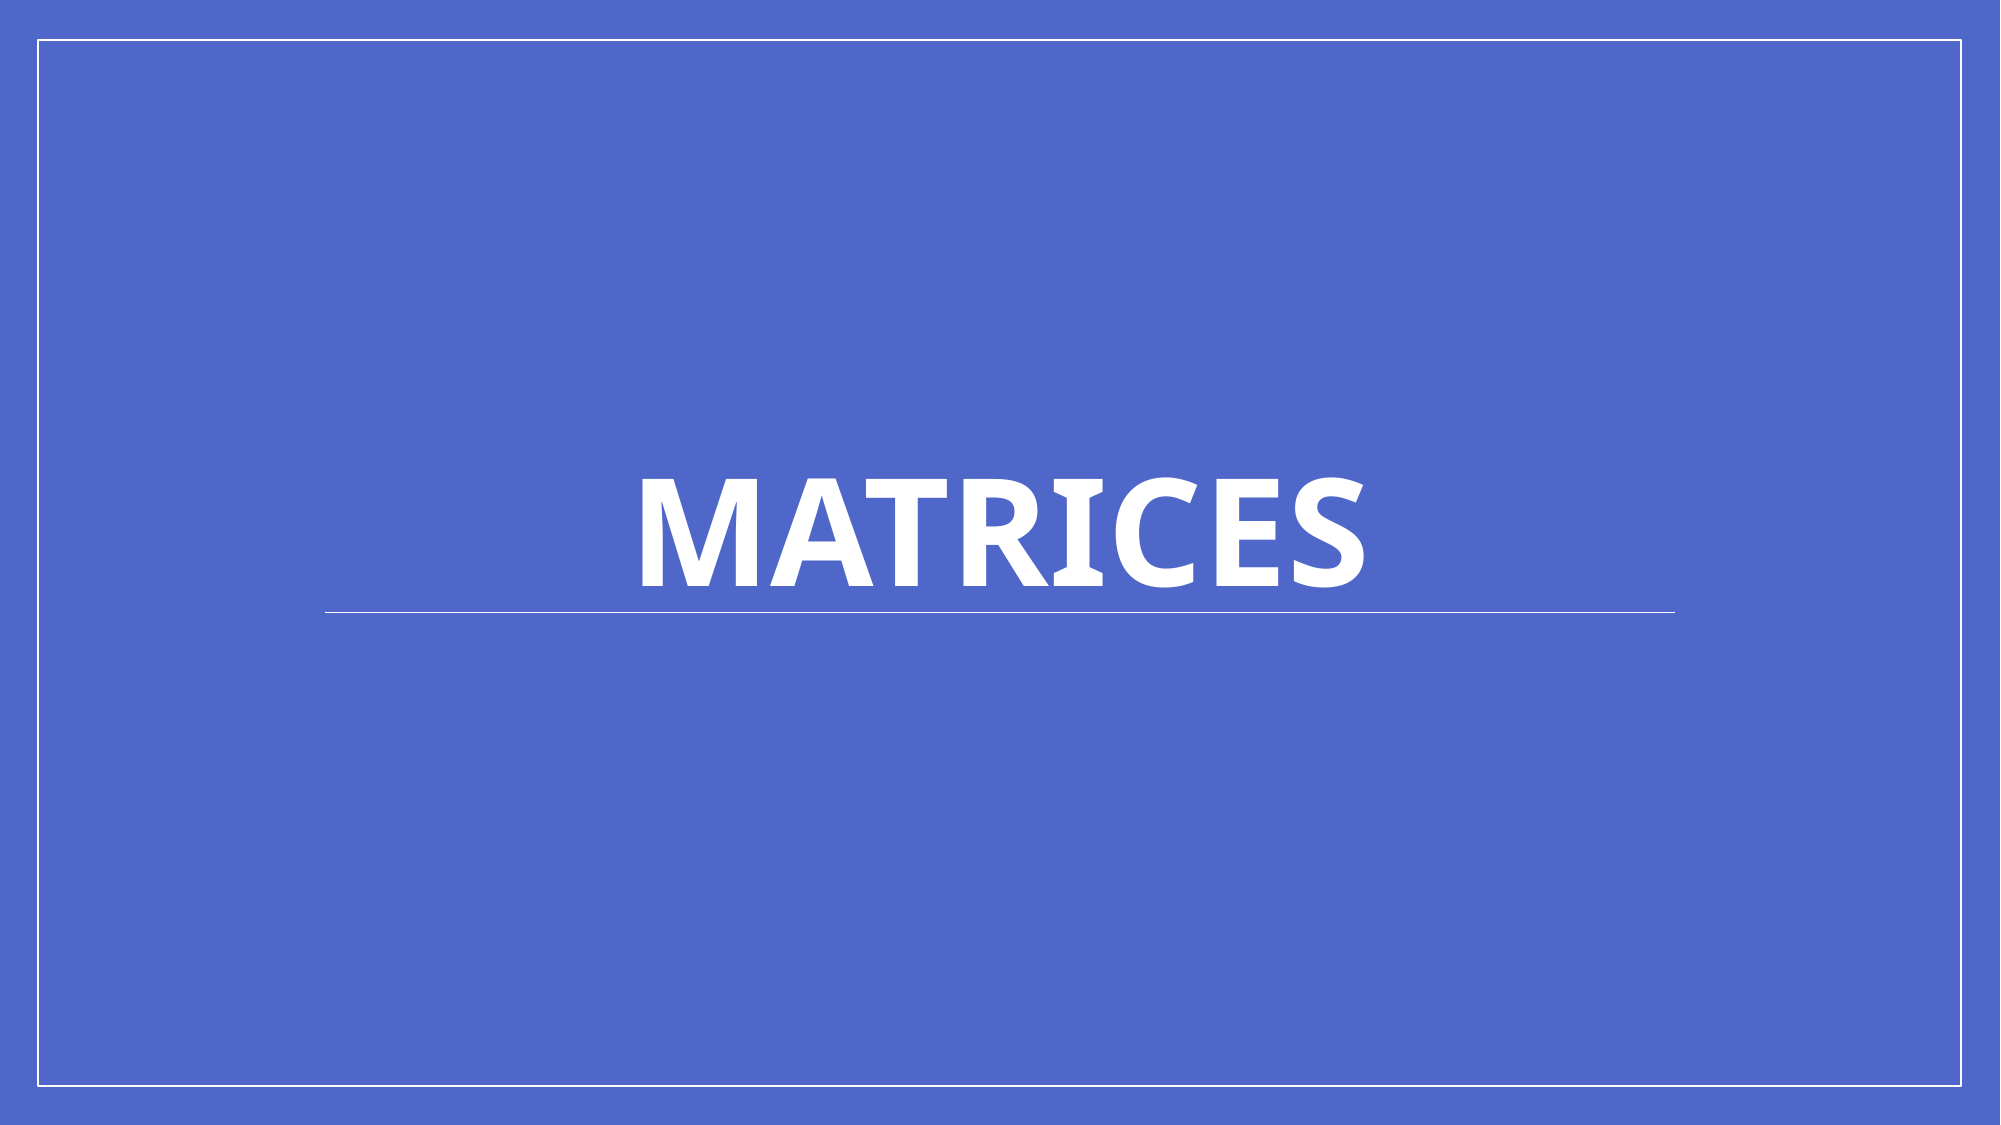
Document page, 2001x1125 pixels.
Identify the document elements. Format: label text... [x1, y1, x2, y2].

title Matrices [182, 144, 1818, 625]
